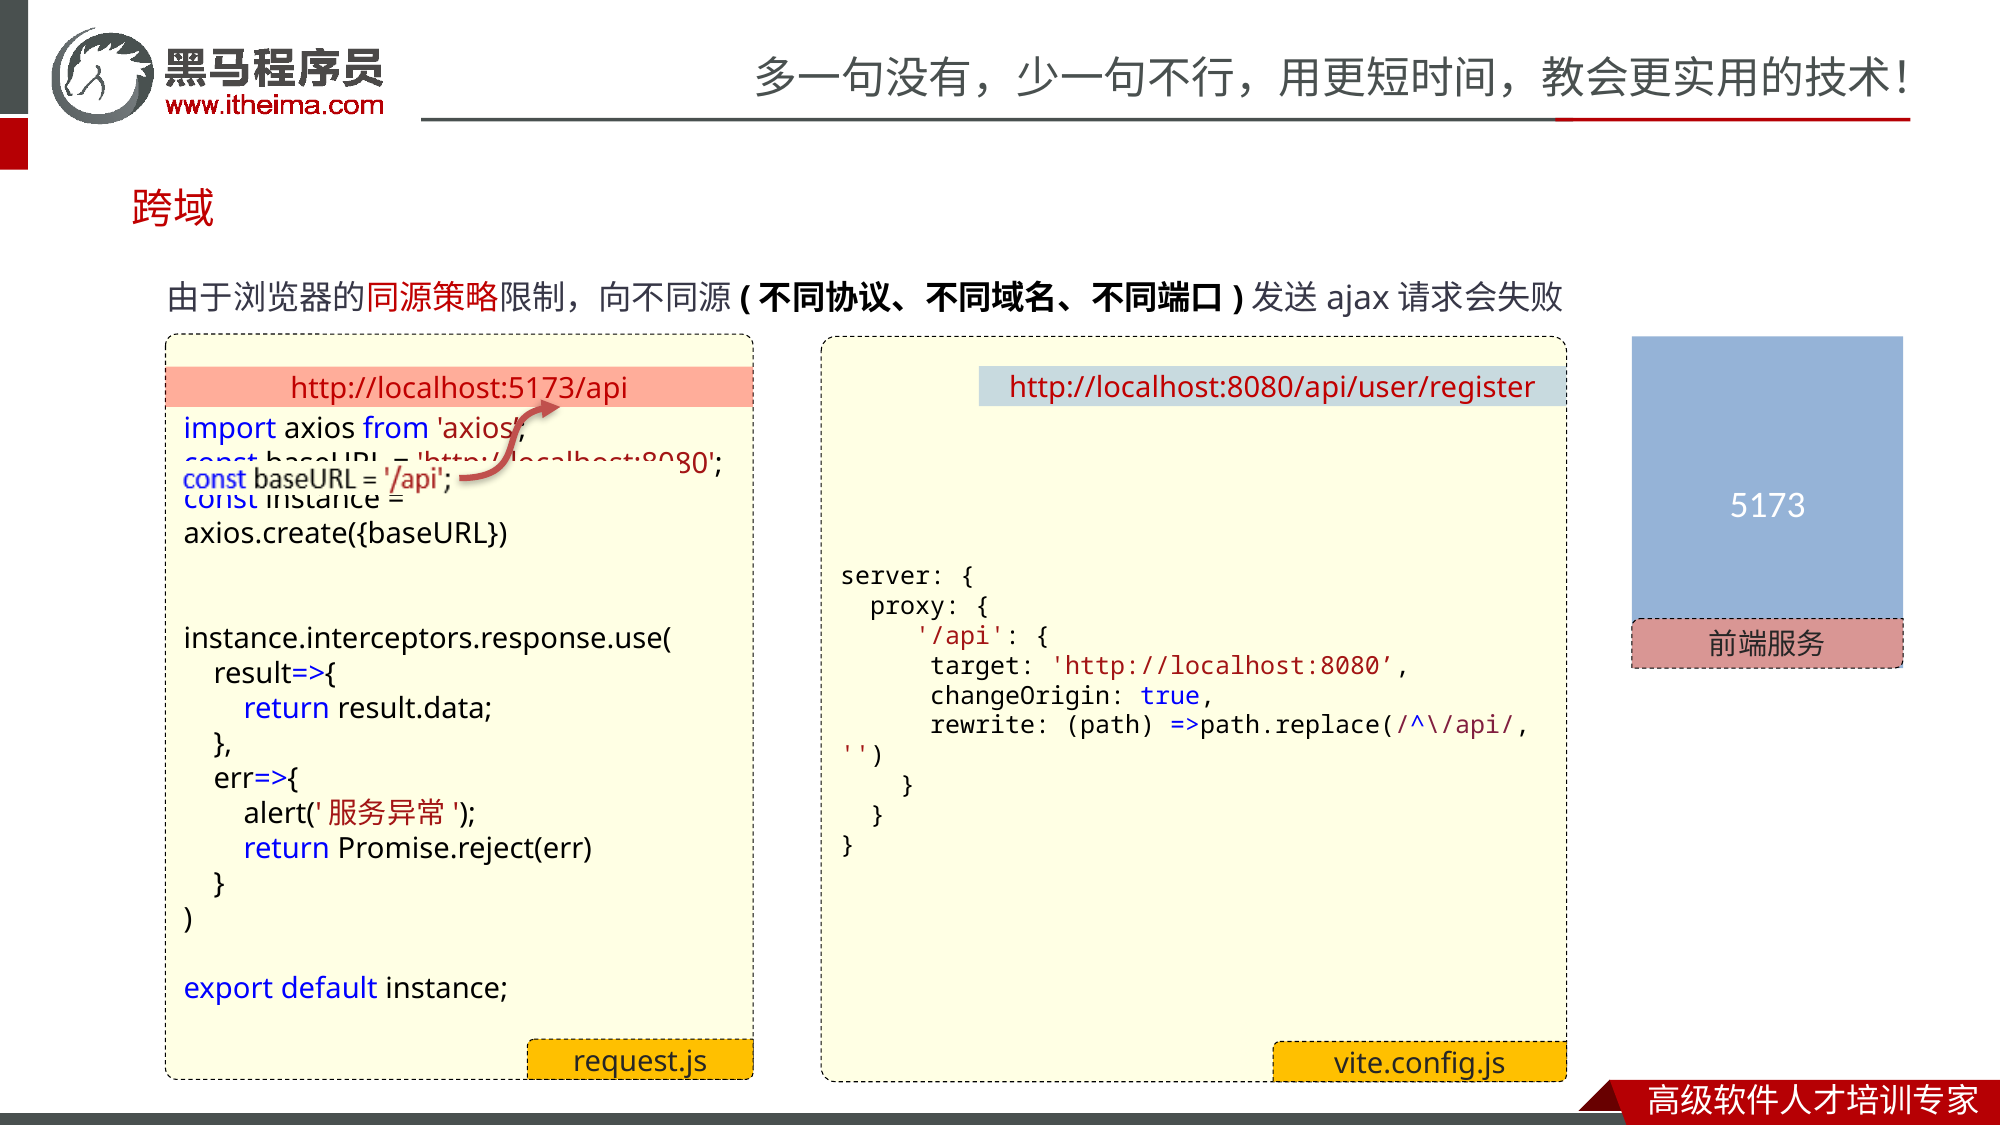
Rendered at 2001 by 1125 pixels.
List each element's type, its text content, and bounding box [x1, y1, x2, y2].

title 跨域 [116, 164, 1872, 250]
picture [182, 461, 680, 495]
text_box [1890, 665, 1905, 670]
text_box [459, 406, 561, 479]
picture [50, 26, 384, 125]
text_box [820, 336, 1567, 1082]
text_box 前端服务 [1629, 616, 1906, 671]
list 由于浏览器的同源策略限制，向不同源(不同协议、不同域名、不同端口)发送ajax请求会失败 [151, 249, 1664, 335]
text_box 5173 [1630, 334, 1905, 622]
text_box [165, 333, 754, 1080]
